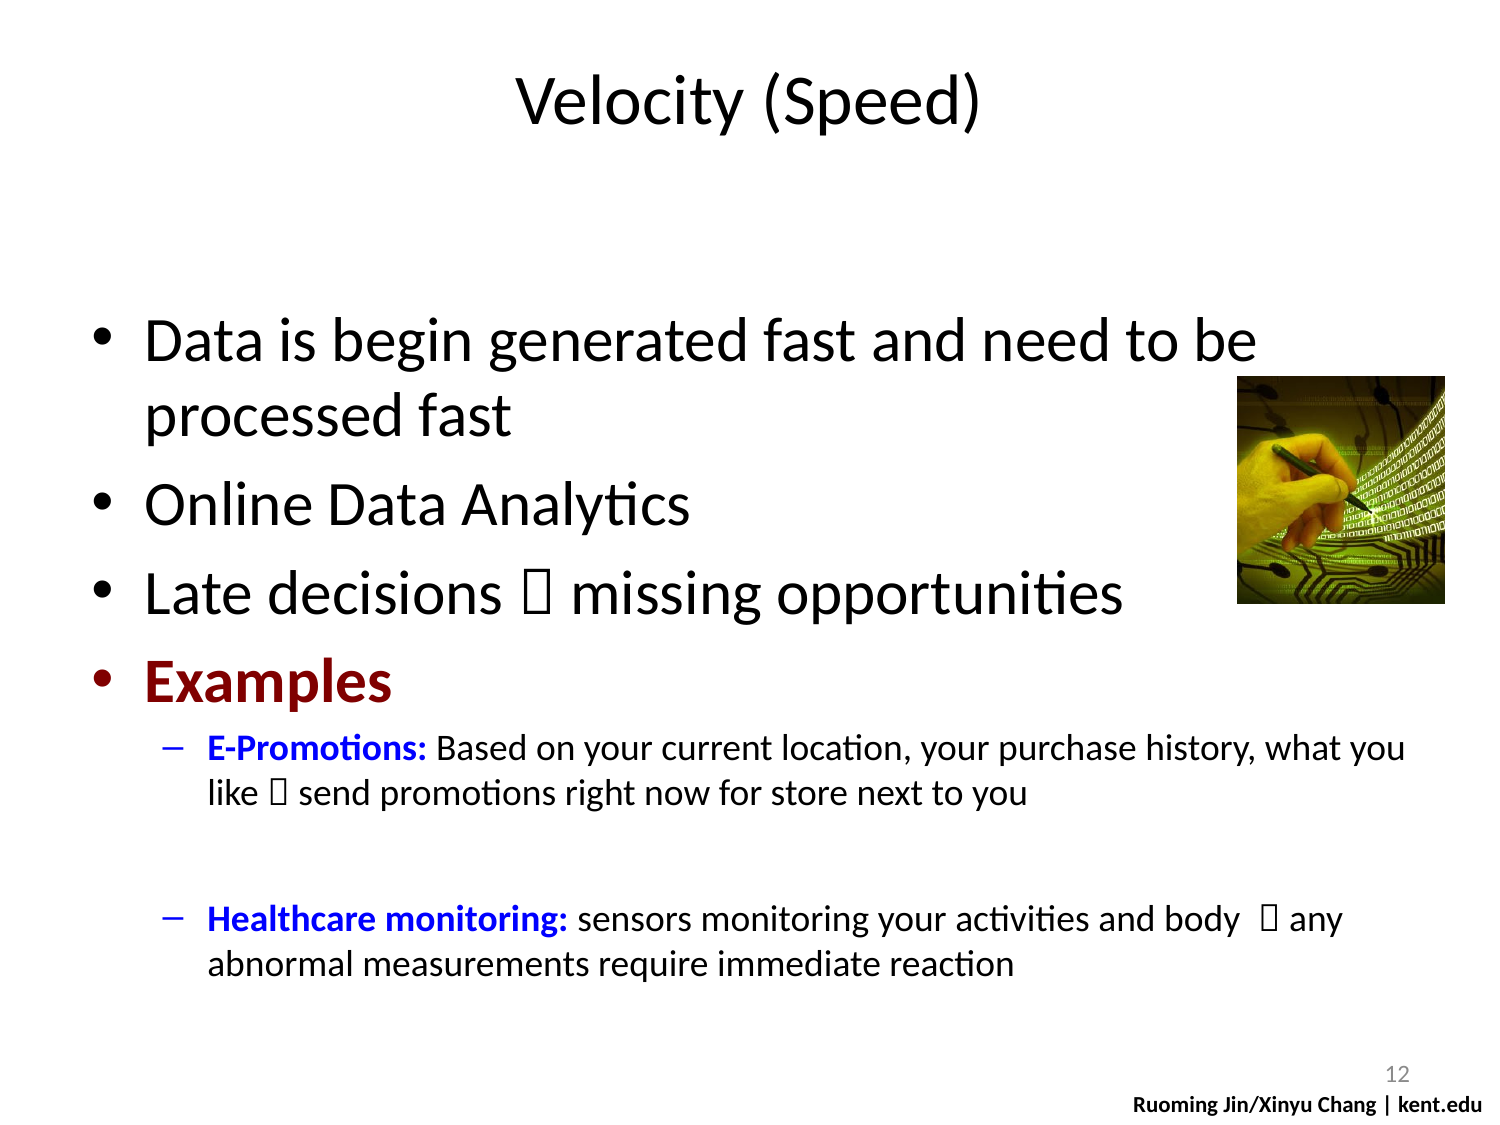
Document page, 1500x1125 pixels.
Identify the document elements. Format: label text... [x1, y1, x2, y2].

list Data is begin generated fast and need to be processed fast Online Data Analytics Late decisions  missing opportunities Examples E-Promotions: Based on your current location, your purchase history, what you like  send promotions right now for store next to you Healthcare monitoring: sensors monitoring your activities and body  any abnormal measurements require immediate reaction [76, 290, 1427, 995]
slide_number 12 [1074, 1042, 1425, 1103]
picture [1237, 376, 1445, 605]
title Velocity (Speed) [75, 45, 1425, 233]
